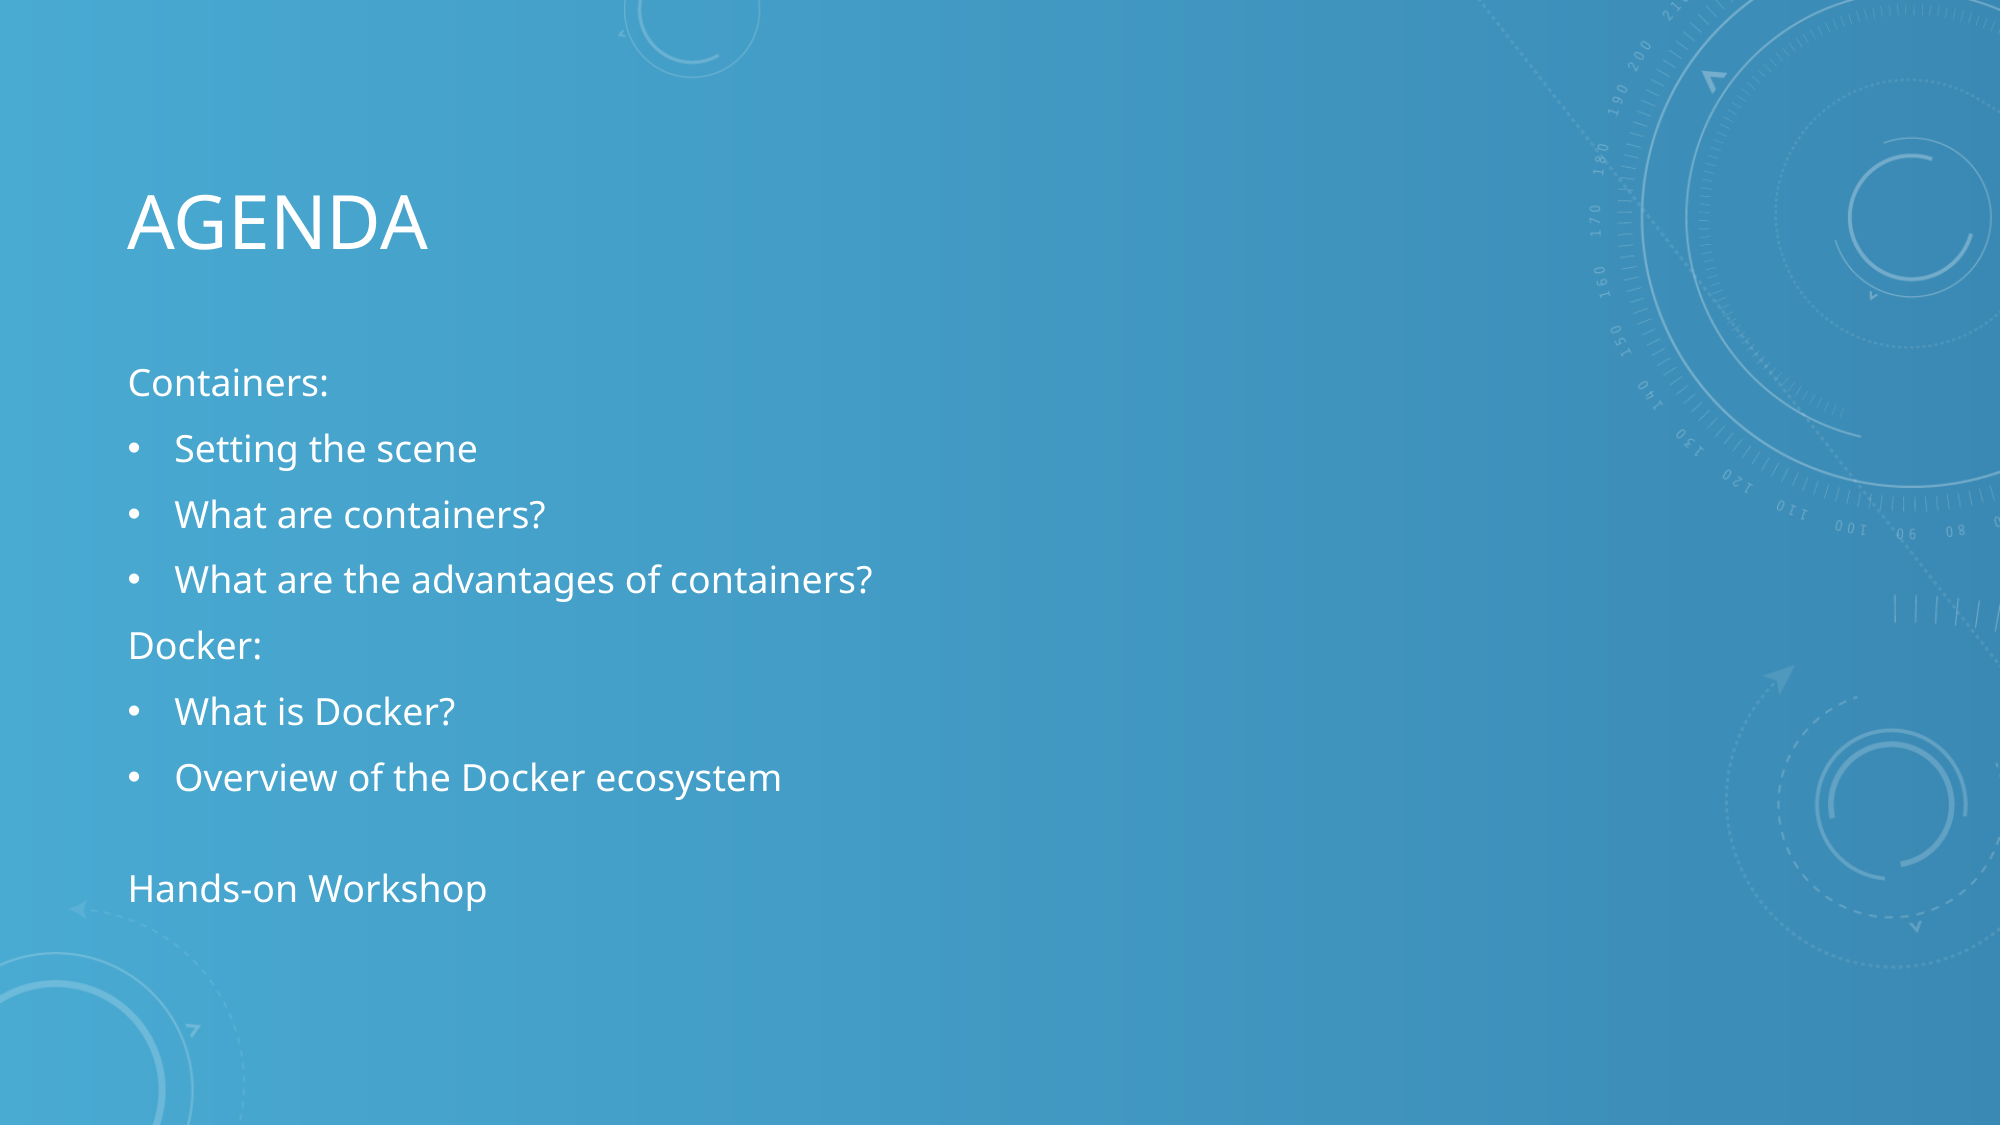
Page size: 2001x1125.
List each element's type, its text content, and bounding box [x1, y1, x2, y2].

list Containers: Setting the scene What are containers? What are the advantages of containers? Docker: What is Docker? Overview of the Docker ecosystem Hands-on Workshop [112, 351, 1775, 950]
picture [0, 0, 2000, 1125]
title agenda [112, 99, 1775, 339]
